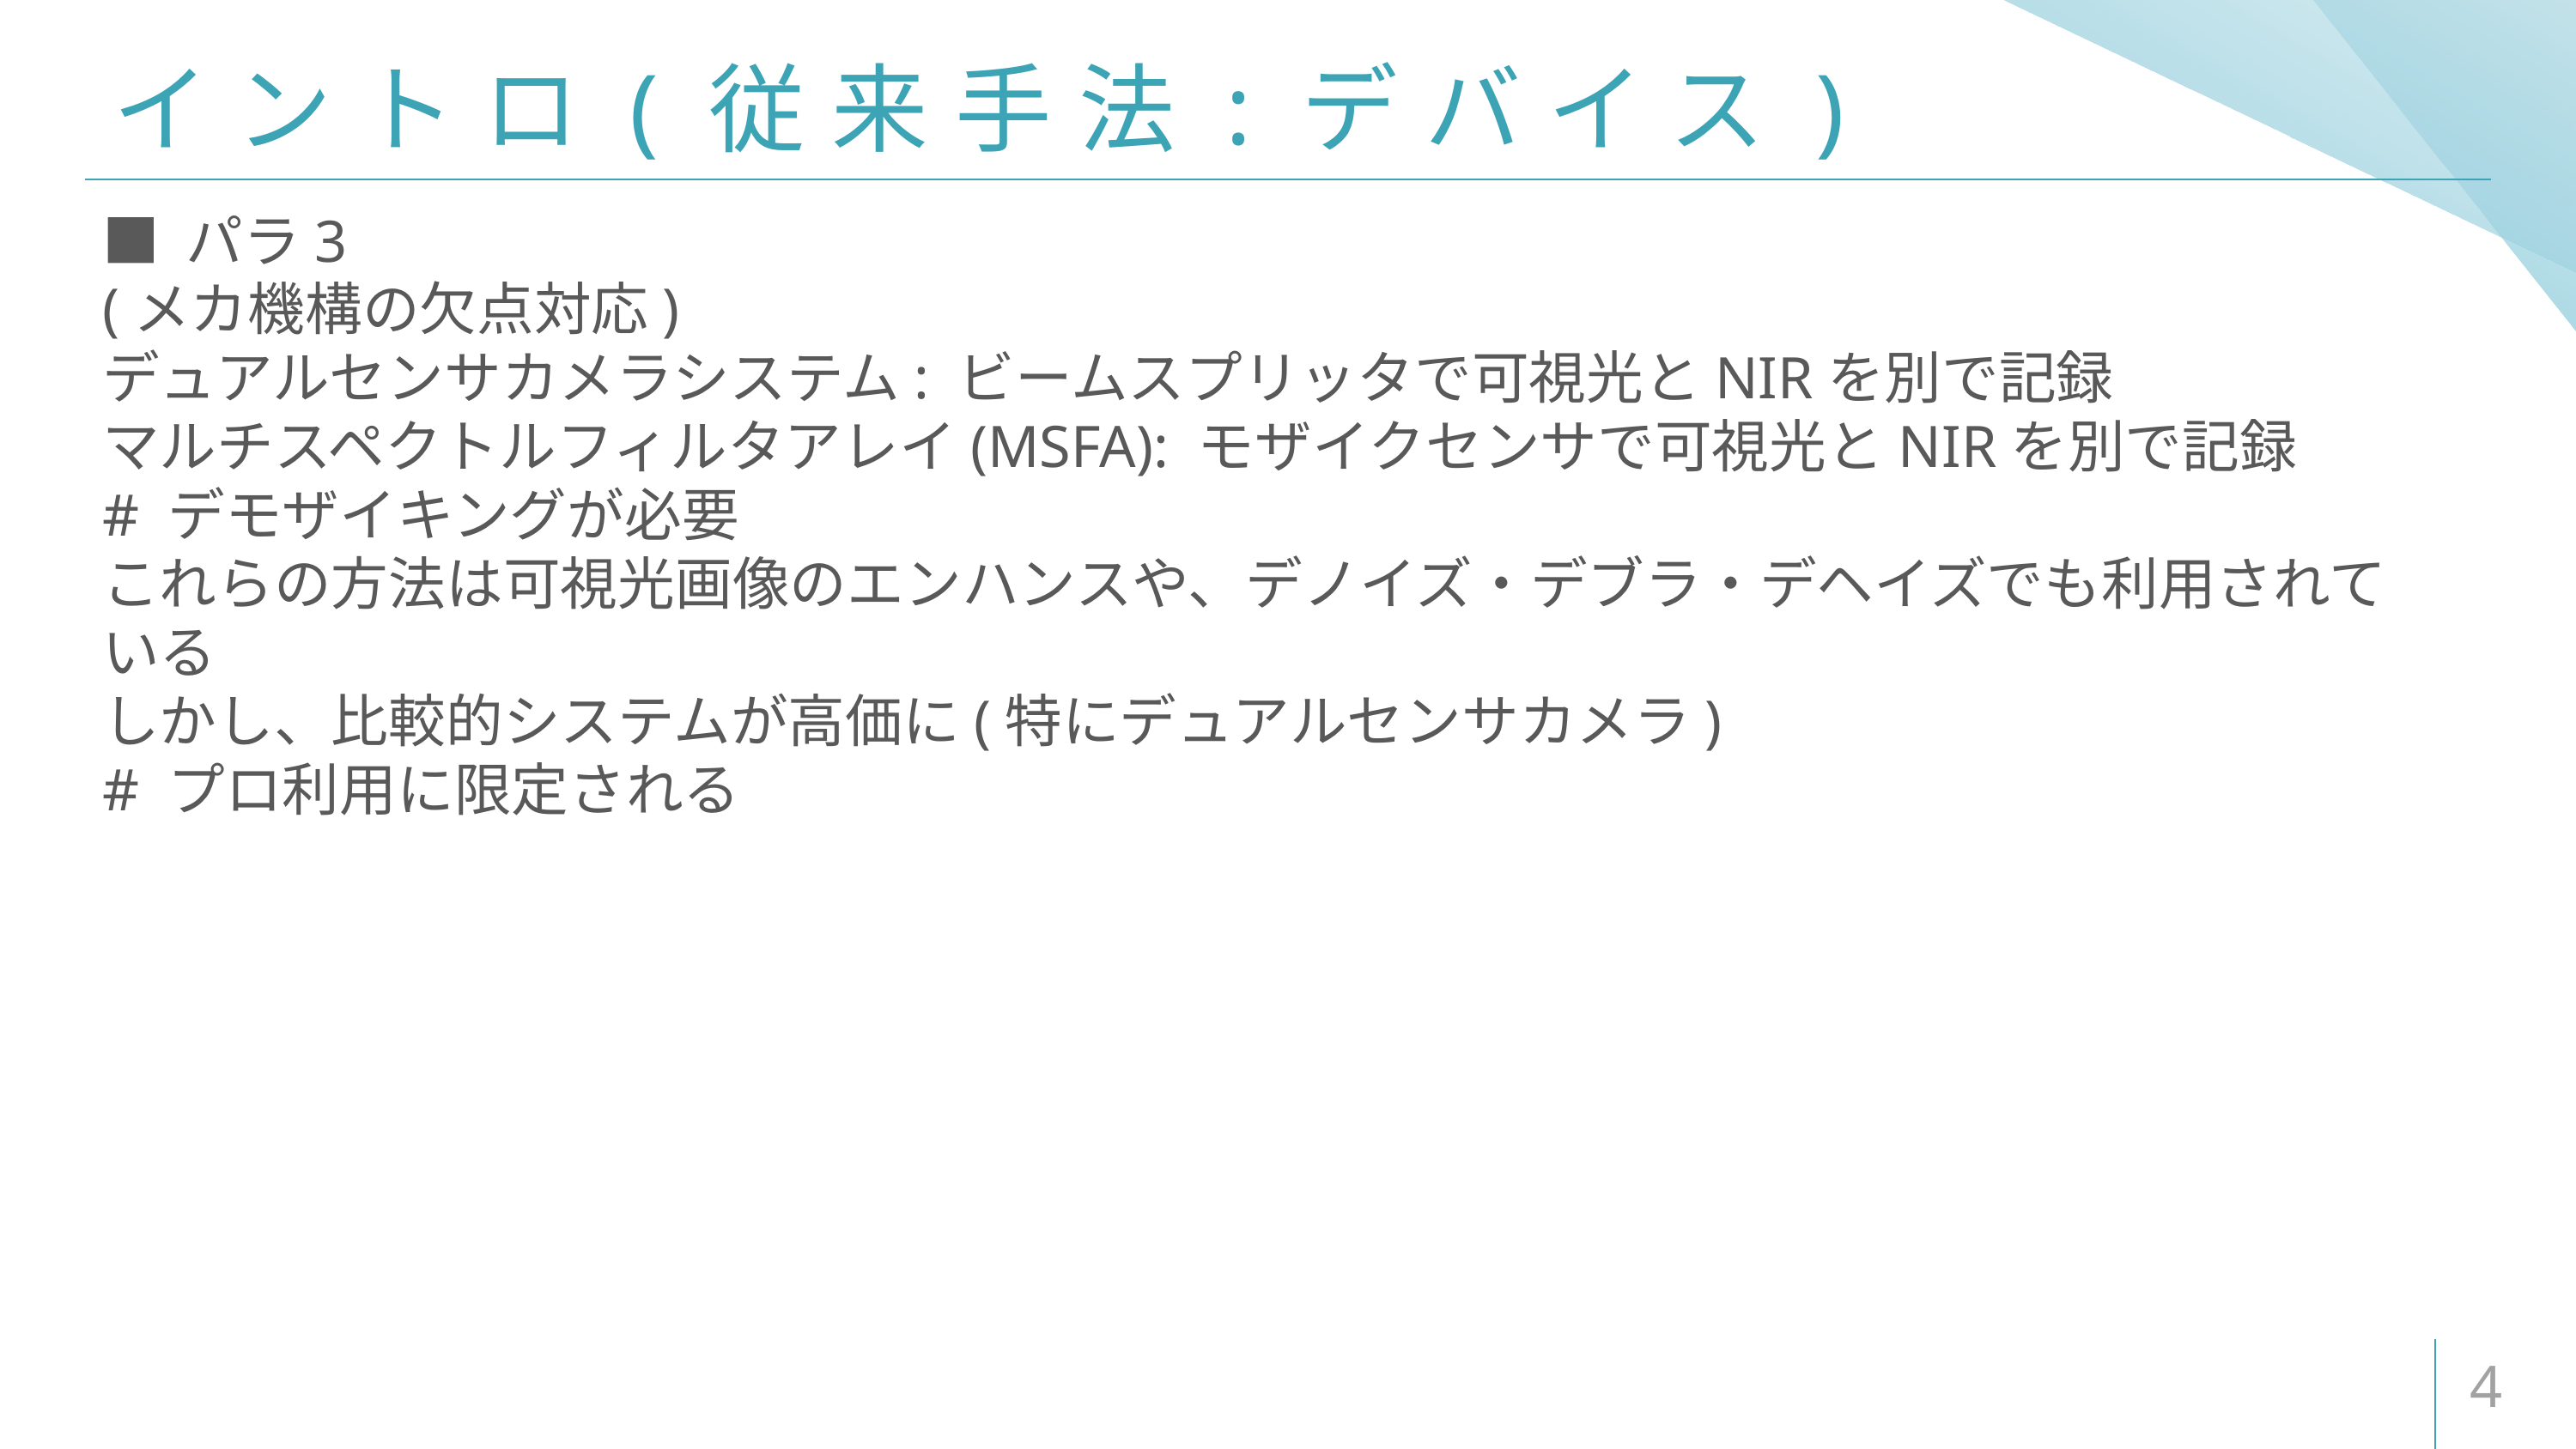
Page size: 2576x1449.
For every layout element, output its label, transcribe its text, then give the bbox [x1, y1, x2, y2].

slide_number 4 [2446, 1350, 2575, 1428]
text_box ■ パラ3 (メカ機構の欠点対応) デュアルセンサカメラシステム: ビームスプリッタで可視光とNIRを別で記録 マルチスペクトルフィルタアレイ(MSFA): モザイクセンサで可視光とNIRを別で記録 # デモザイキングが必要 これらの方法は可視光画像のエンハンスや、デノイズ・デブラ・デヘイズでも利用されている しかし、比較的システムが高価に(特にデュアルセンサカメラ) # プロ利用に限定される [89, 197, 2421, 829]
title イントロ(従来手法:デバイス) [89, 27, 2448, 186]
